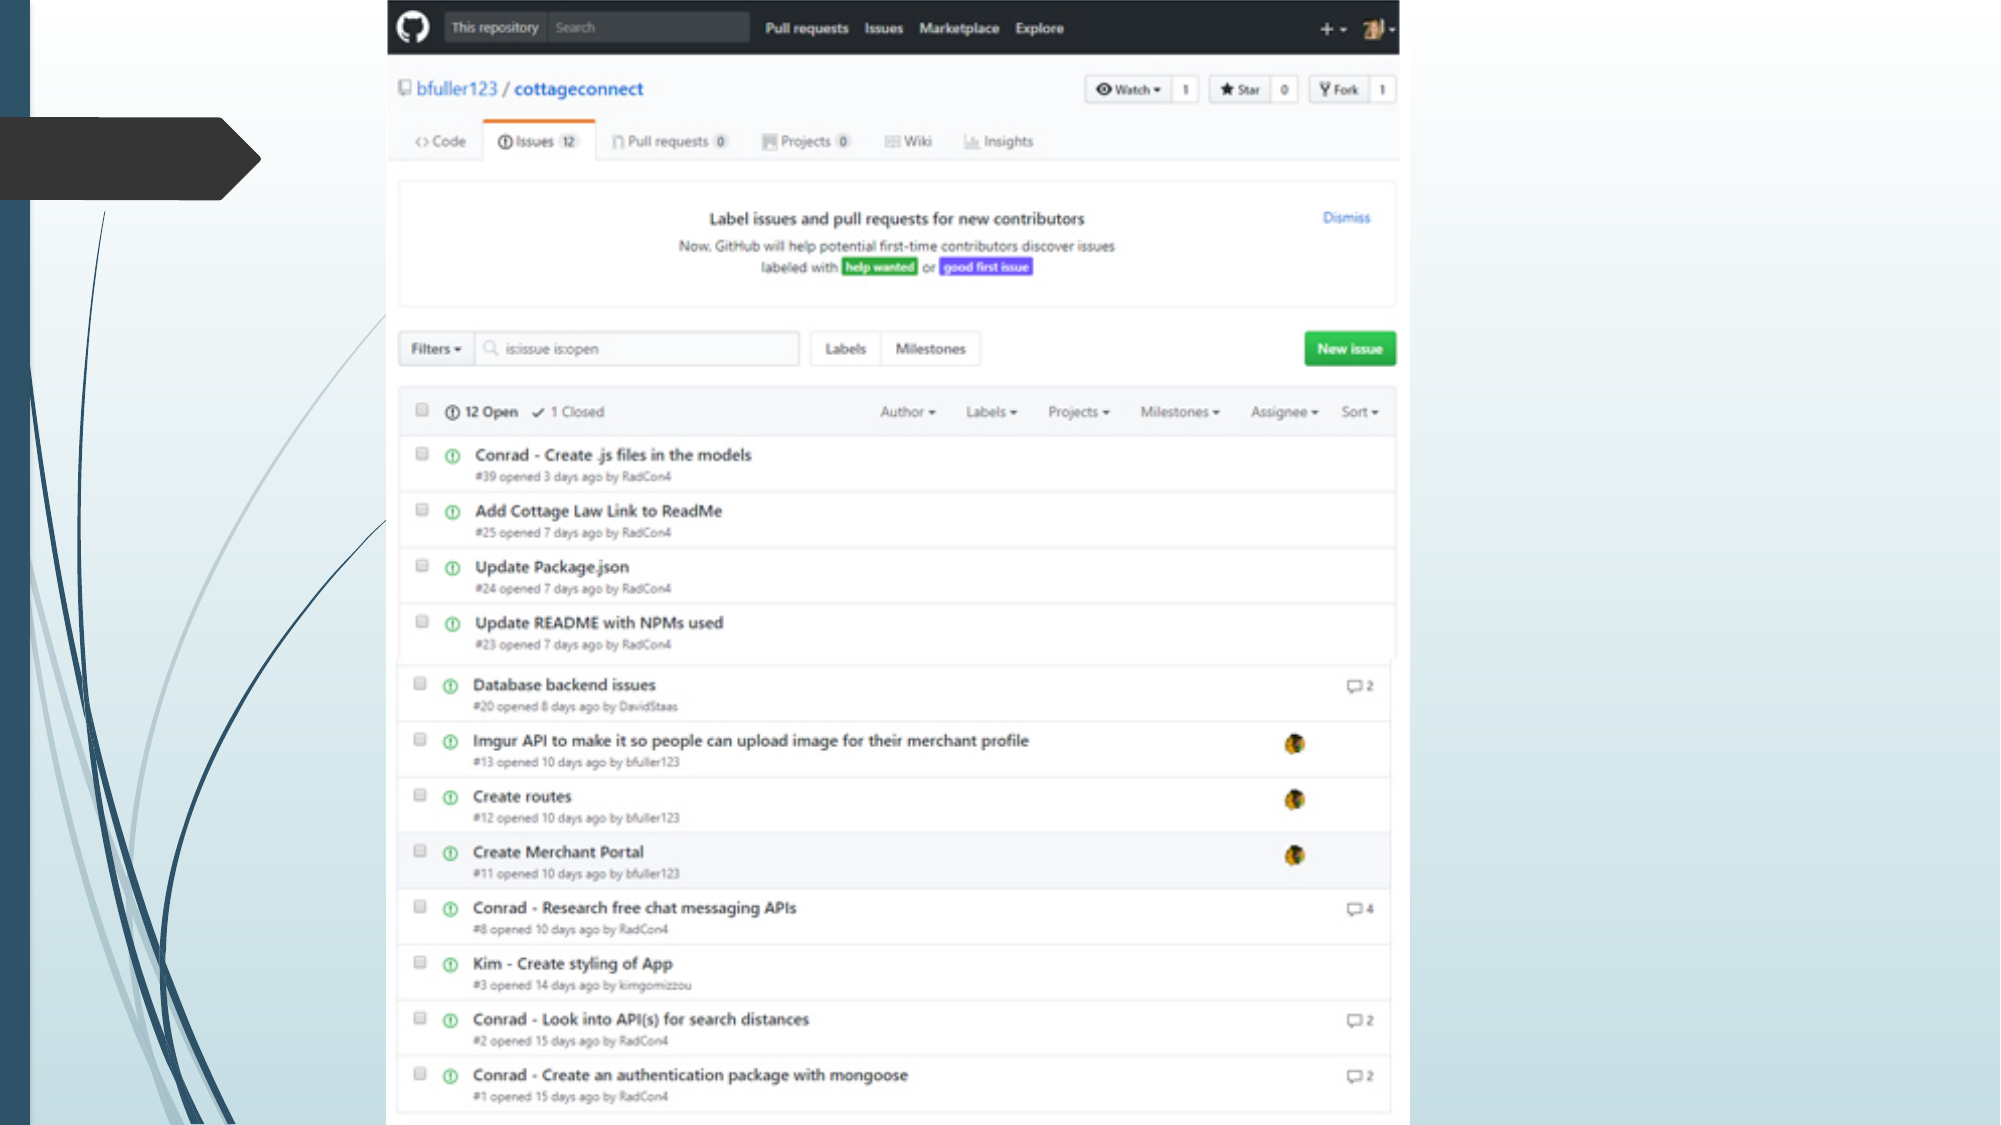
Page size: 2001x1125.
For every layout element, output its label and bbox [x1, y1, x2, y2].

picture [386, 0, 1410, 1125]
